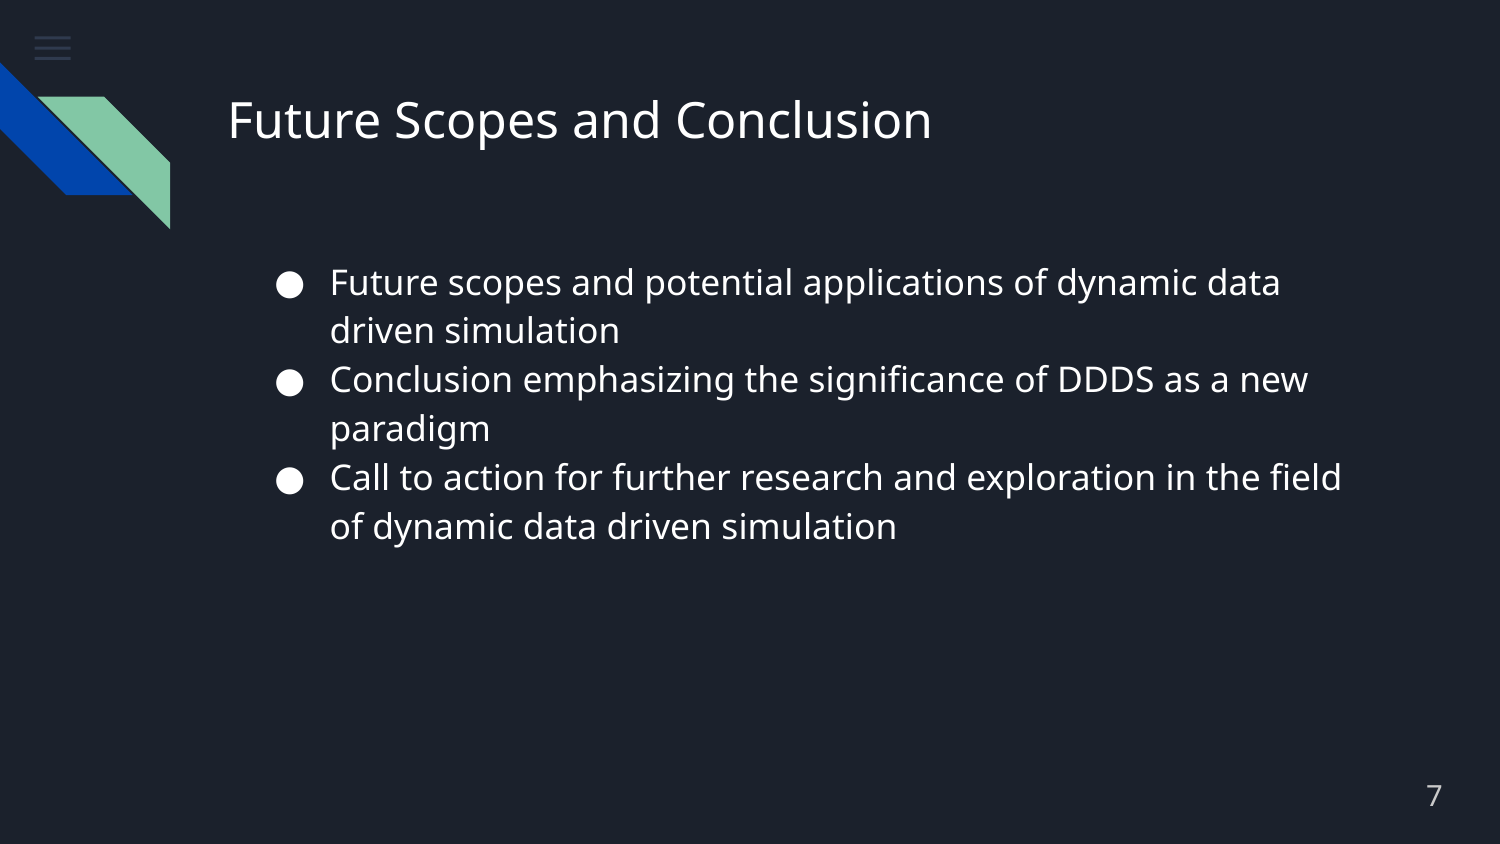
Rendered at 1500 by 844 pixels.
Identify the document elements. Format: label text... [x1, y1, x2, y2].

title Future Scopes and Conclusion [212, 64, 1368, 215]
text_box 7 [1411, 762, 1466, 828]
text_box Future scopes and potential applications of dynamic data driven simulation Conclusion emphasizing the significance of DDDS as a new paradigm Call to action for further research and exploration in the field of dynamic data driven simulation [239, 238, 1395, 663]
